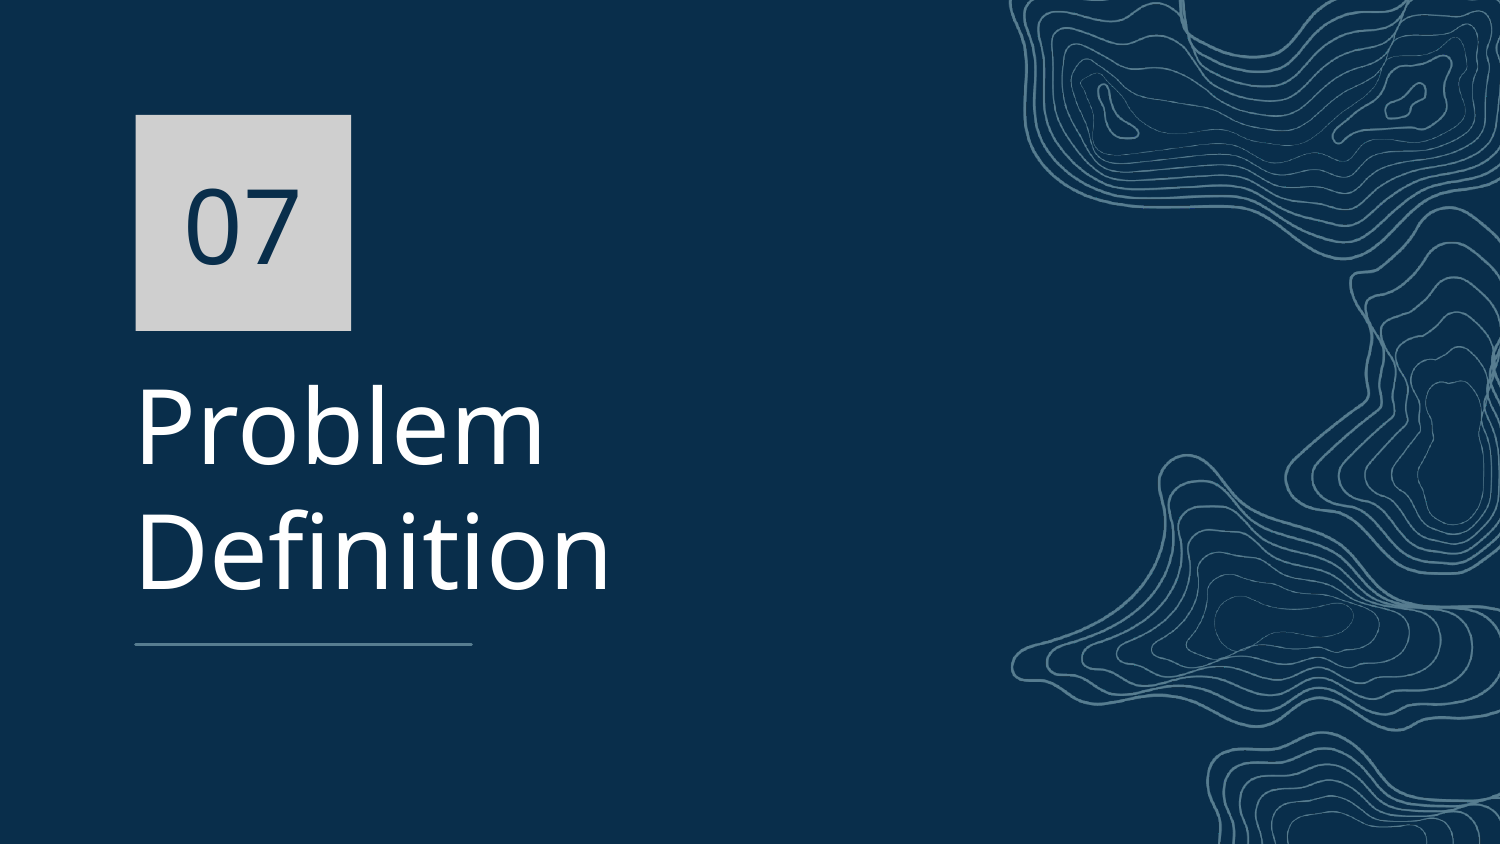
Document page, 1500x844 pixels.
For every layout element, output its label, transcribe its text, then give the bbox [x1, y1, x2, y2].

picture [969, 0, 1500, 844]
title Problem Definition [118, 350, 914, 626]
title 07 [135, 114, 352, 331]
